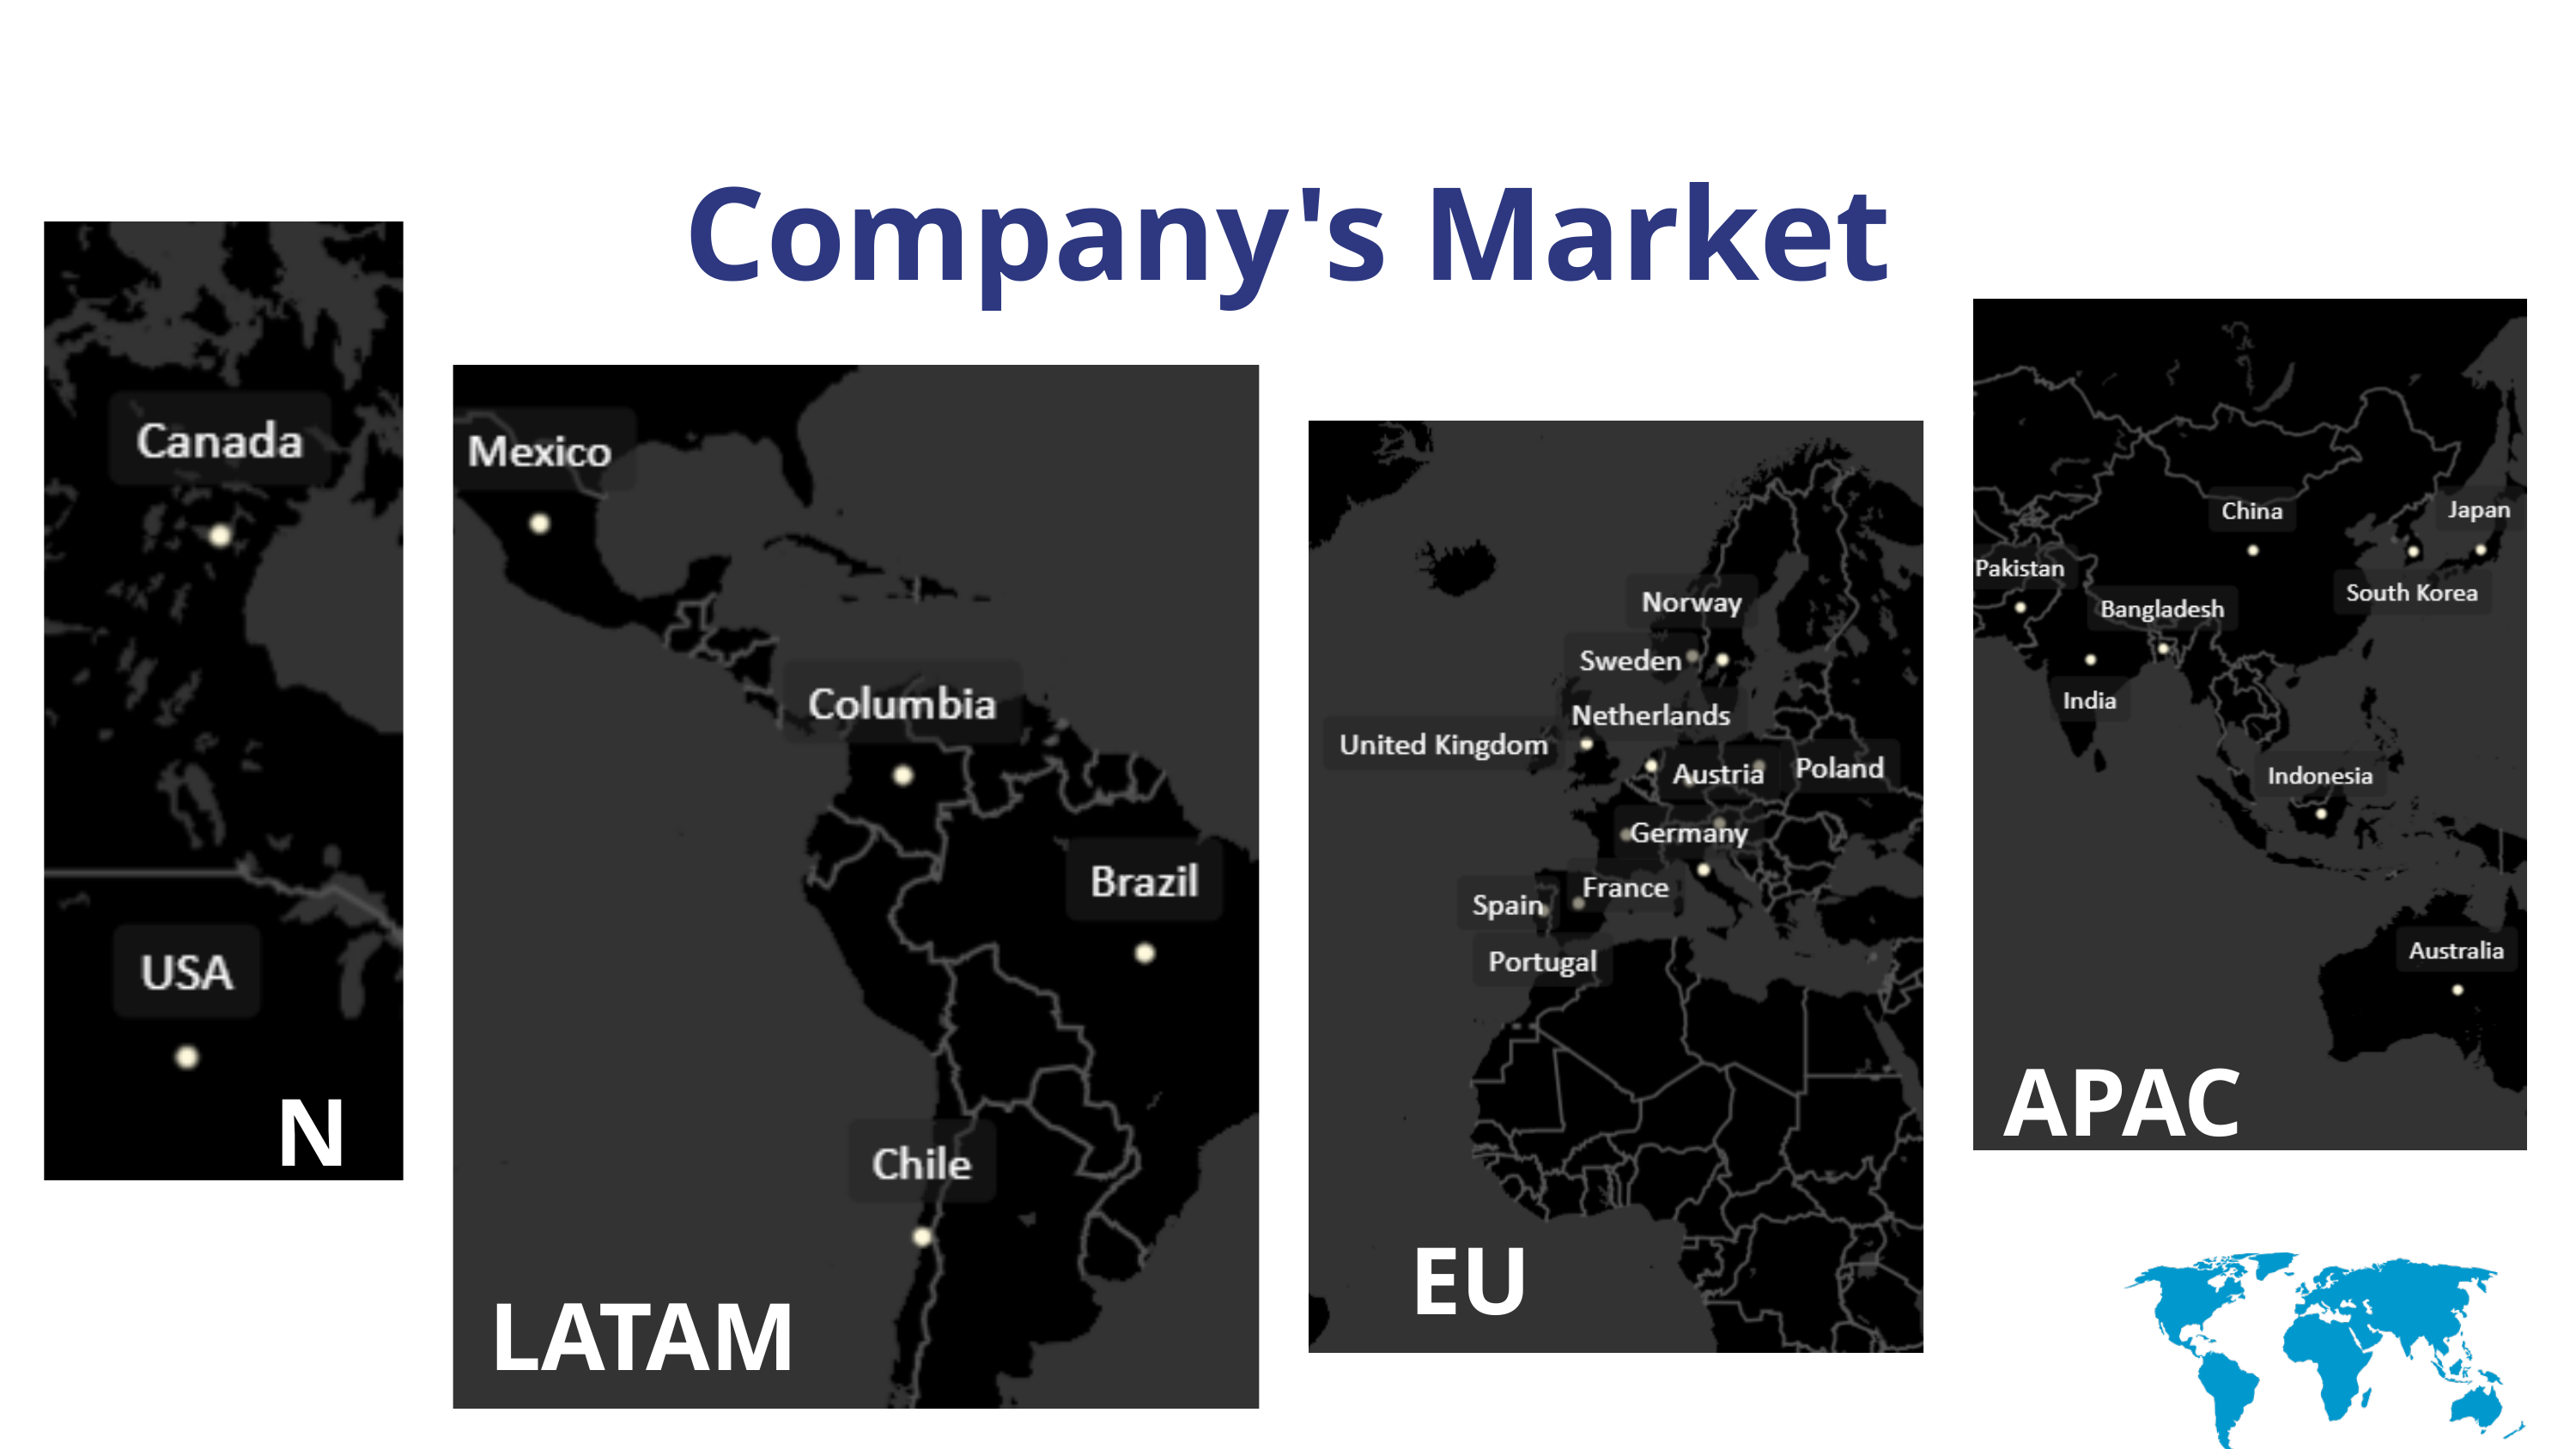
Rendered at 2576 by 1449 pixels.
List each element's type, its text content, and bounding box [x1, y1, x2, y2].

text_box LATAM [482, 1258, 806, 1390]
text_box [1973, 299, 2527, 1150]
text_box [44, 221, 404, 1180]
text_box Company's Market [482, 125, 2094, 306]
text_box EU [1406, 1203, 1534, 1334]
text_box NA [243, 1054, 381, 1316]
text_box [453, 365, 1260, 1409]
text_box [2123, 1252, 2526, 1449]
text_box [1309, 421, 1924, 1353]
text_box APAC [1996, 1024, 2251, 1155]
